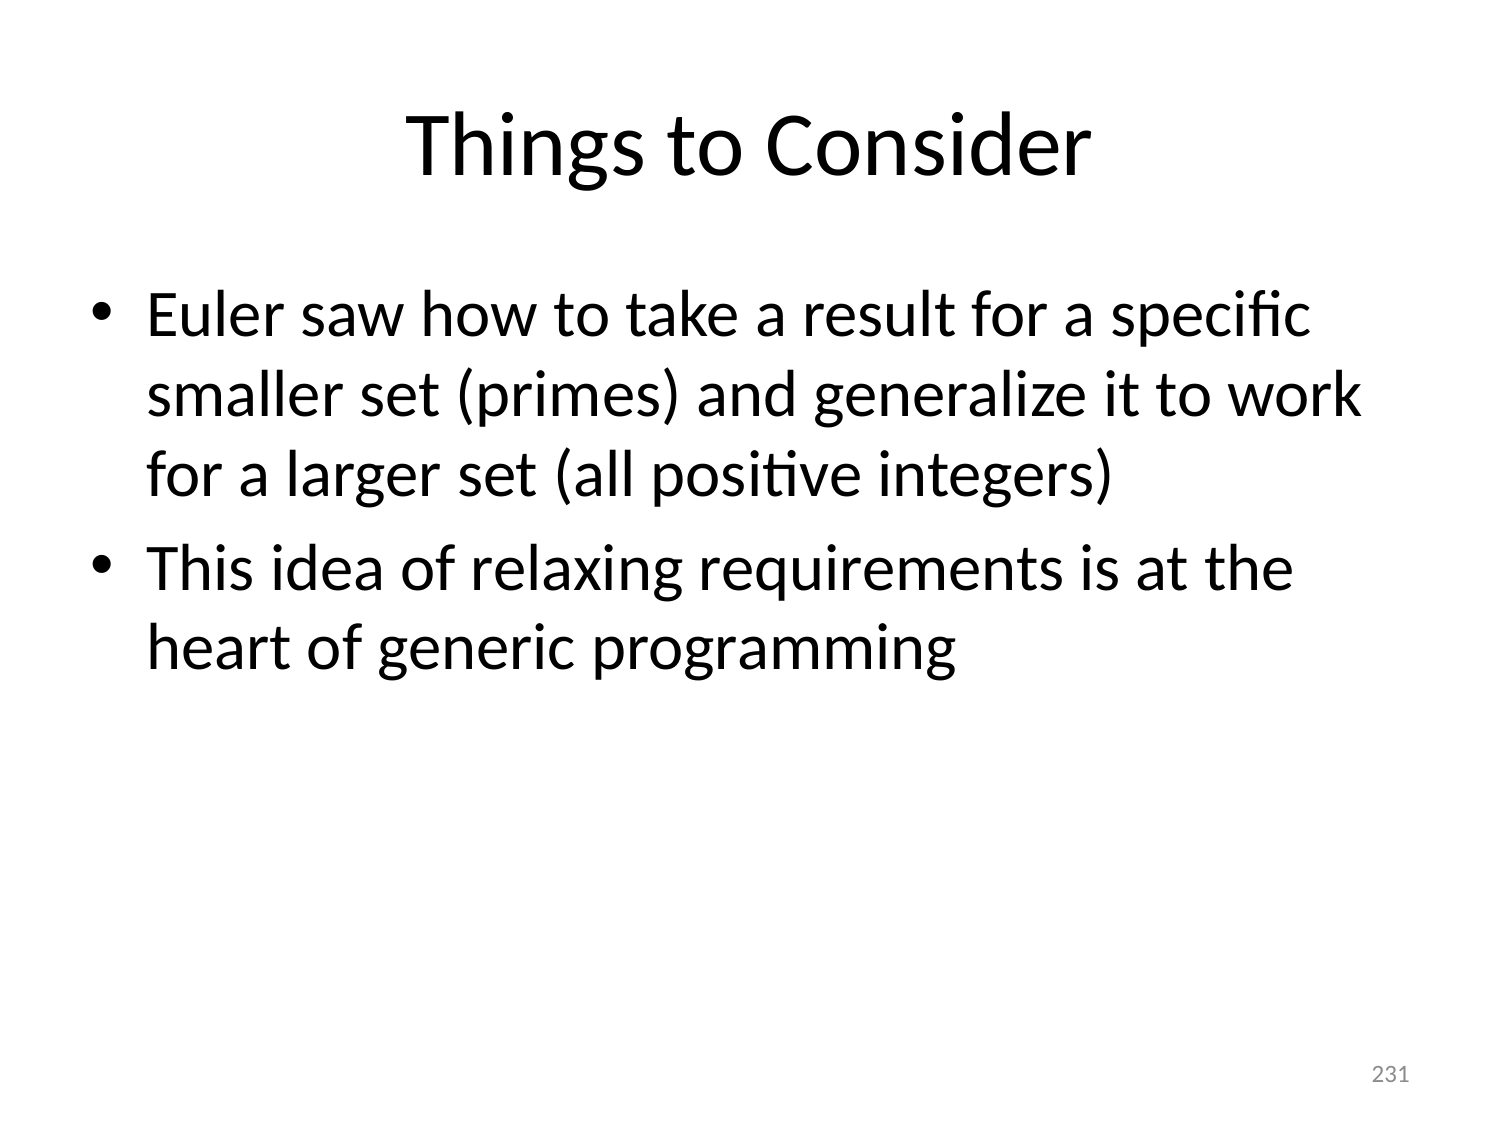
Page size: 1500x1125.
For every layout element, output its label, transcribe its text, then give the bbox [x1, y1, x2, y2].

list Euler saw how to take a result for a specific smaller set (primes) and generalize it to work for a larger set (all positive integers) This idea of relaxing requirements is at the heart of generic programming [75, 262, 1425, 1005]
title Things to Consider [75, 45, 1425, 233]
slide_number 231 [1074, 1042, 1425, 1103]
